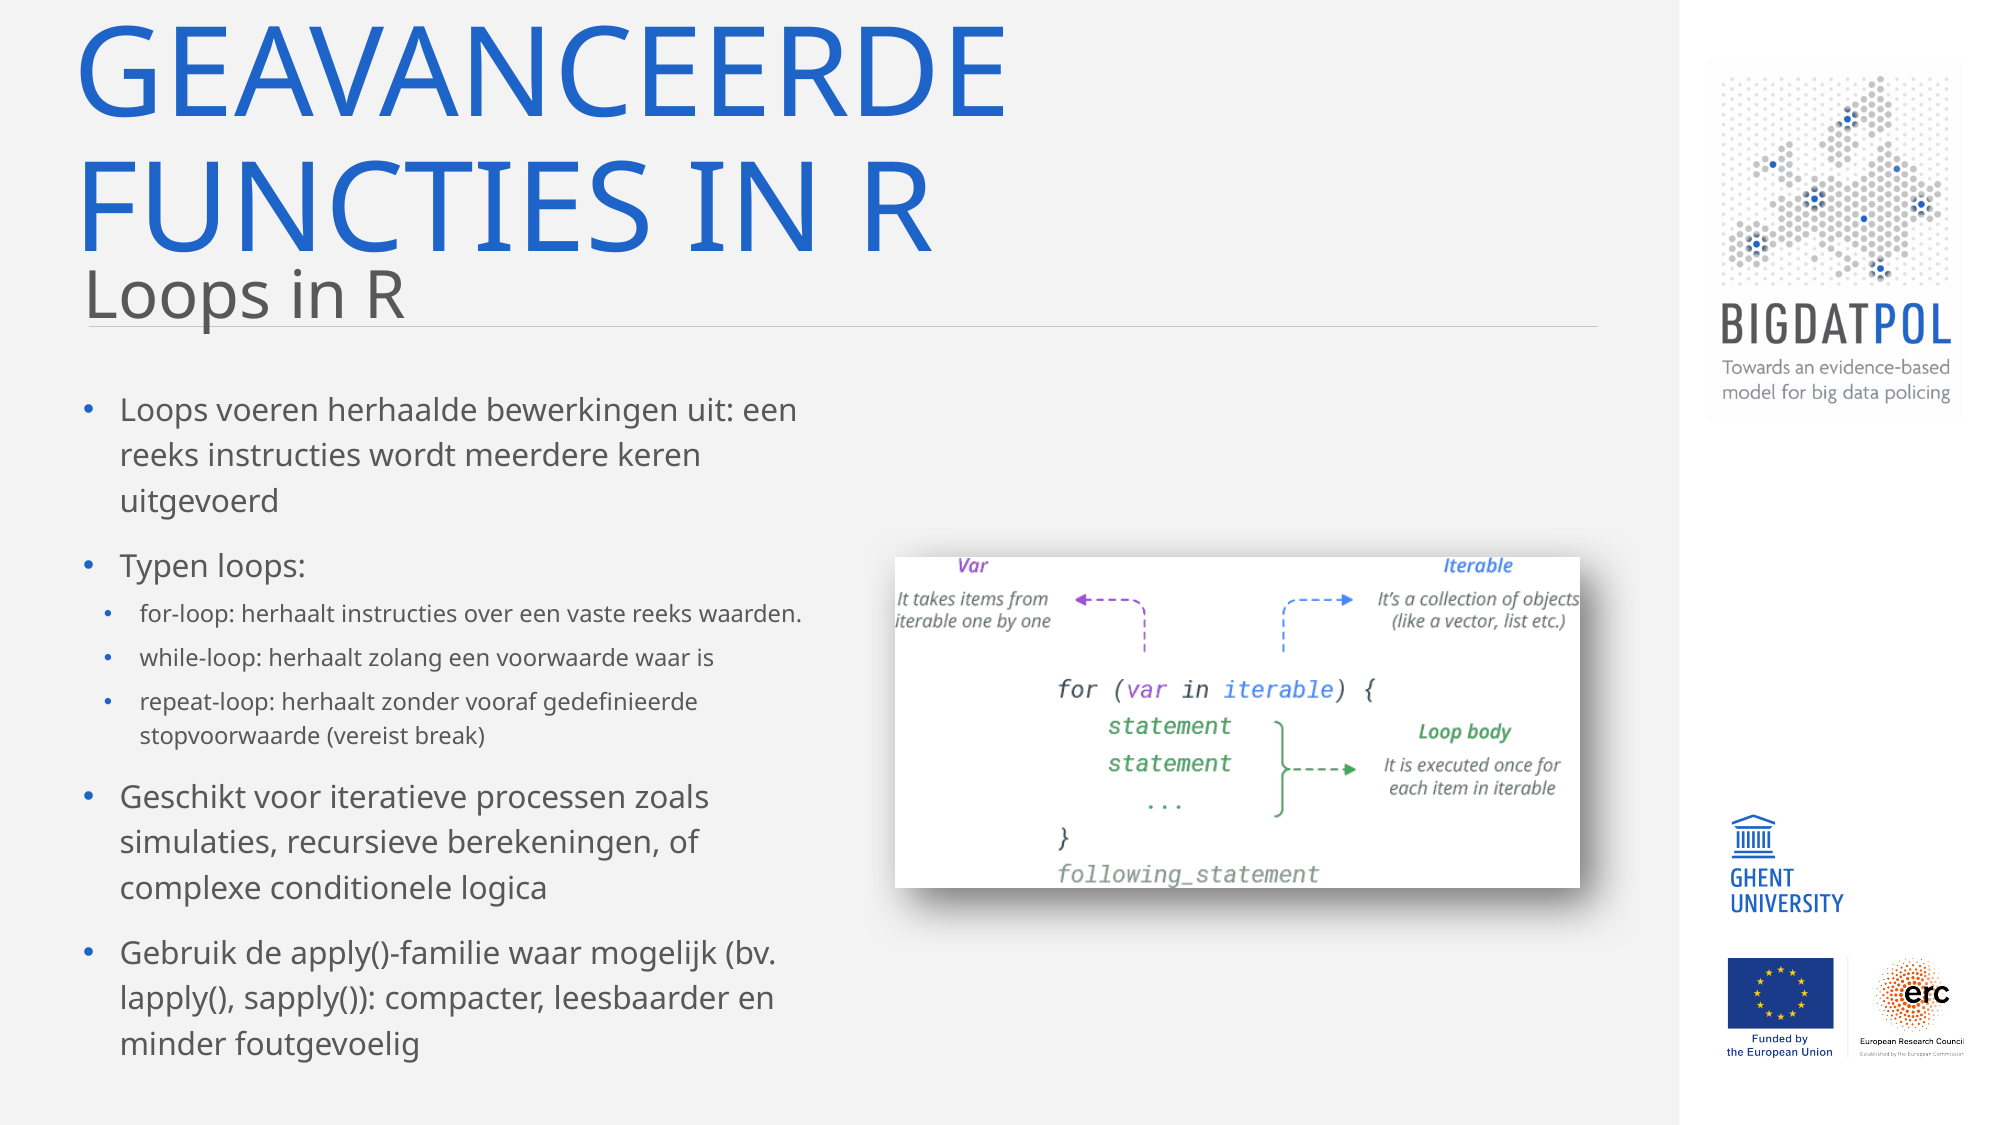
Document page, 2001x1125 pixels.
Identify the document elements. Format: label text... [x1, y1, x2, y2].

picture [1707, 59, 1963, 421]
list Loops in R [68, 228, 1599, 336]
title Geavanceerde functies in R [58, 53, 1599, 233]
picture [895, 557, 1580, 888]
list Loops voeren herhaalde bewerkingen uit: een reeks instructies wordt meerdere keren uitgevoerd Typen loops: for-loop: herhaalt instructies over een vaste reeks waarden. while-loop: herhaalt zolang een voorwaarde waar is repeat-loop: herhaalt zonder vooraf gedefinieerde stopvoorwaarde (vereist break) Geschikt voor iteratieve processen zoals simulaties, recursieve berekeningen, of complexe conditionele logica Gebruik de apply()-familie waar mogelijk (bv. lapply(), sapply()): compacter, leesbaarder en minder foutgevoelig [68, 375, 835, 1071]
picture [1688, 781, 1964, 1058]
